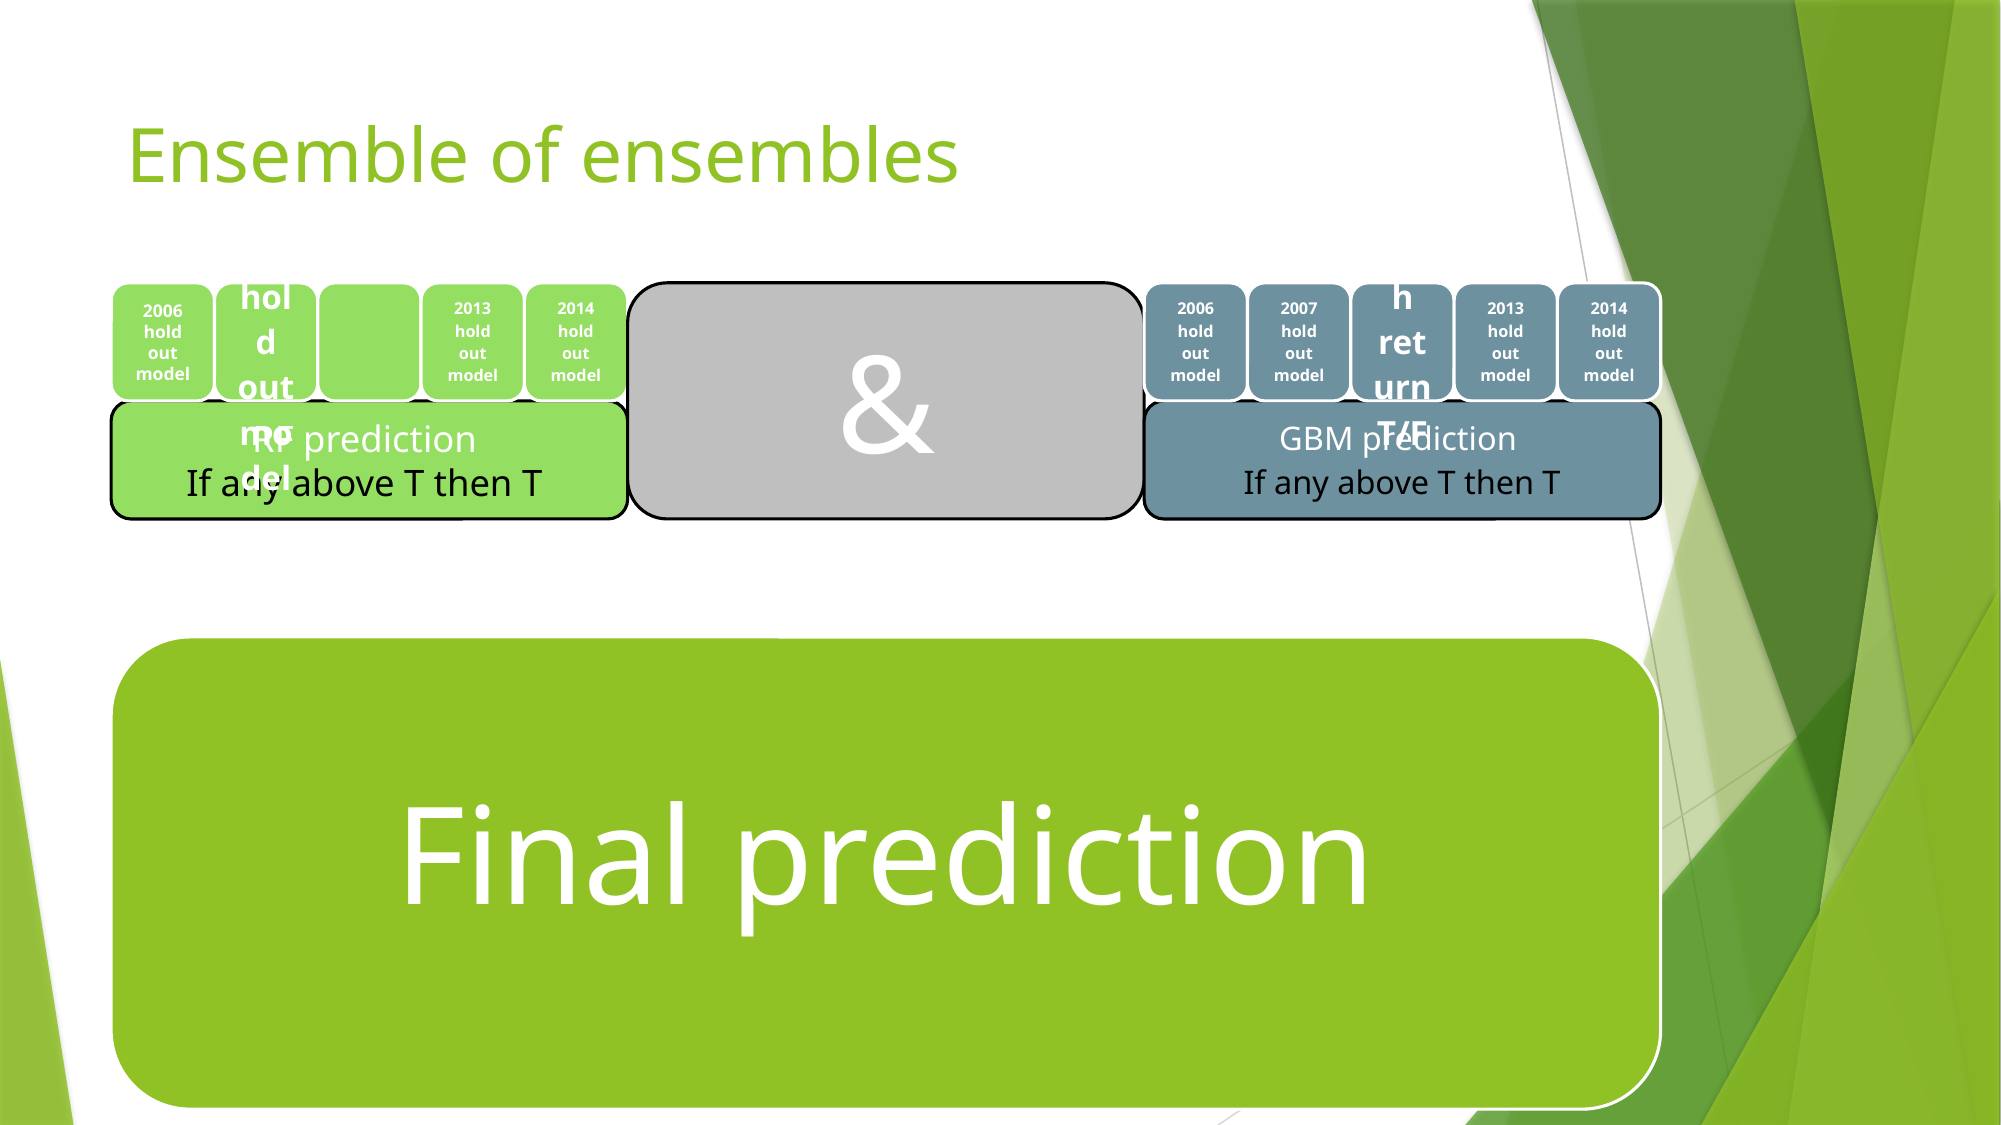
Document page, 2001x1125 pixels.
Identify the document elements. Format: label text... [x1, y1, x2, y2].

title Ensemble of ensembles [111, 99, 1522, 232]
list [110, 282, 1662, 992]
